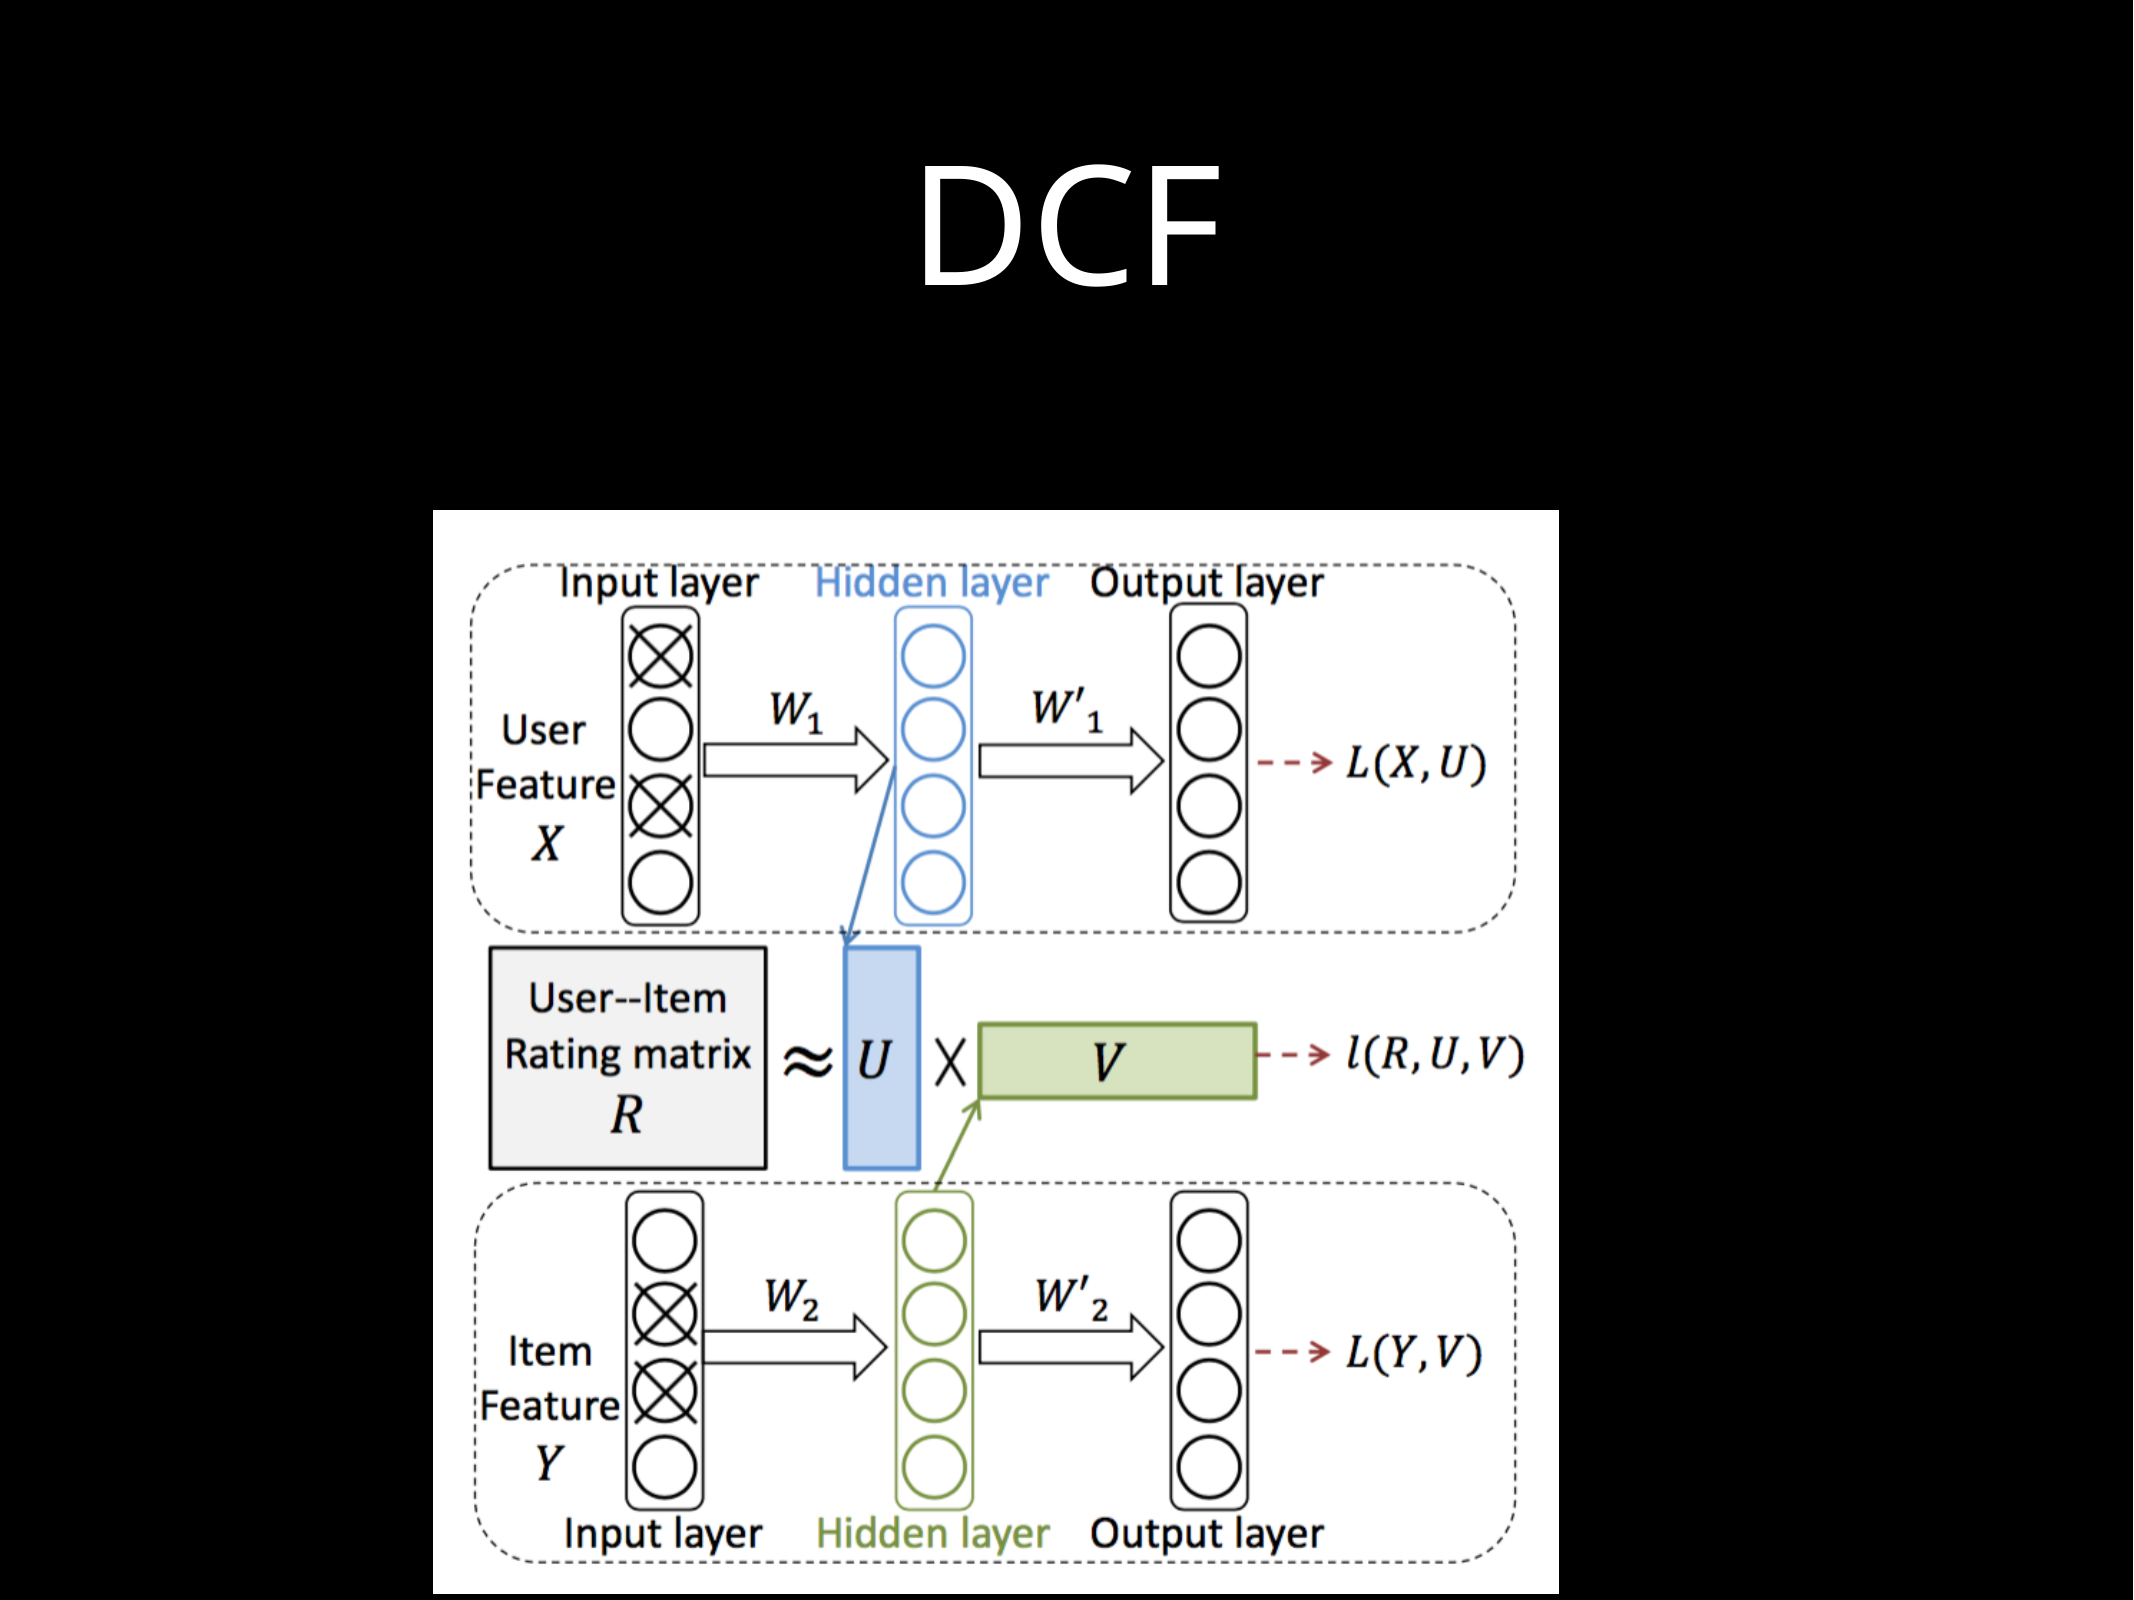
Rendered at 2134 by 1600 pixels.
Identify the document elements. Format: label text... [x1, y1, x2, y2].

picture [432, 510, 1559, 1594]
title DCF [155, 41, 1978, 397]
